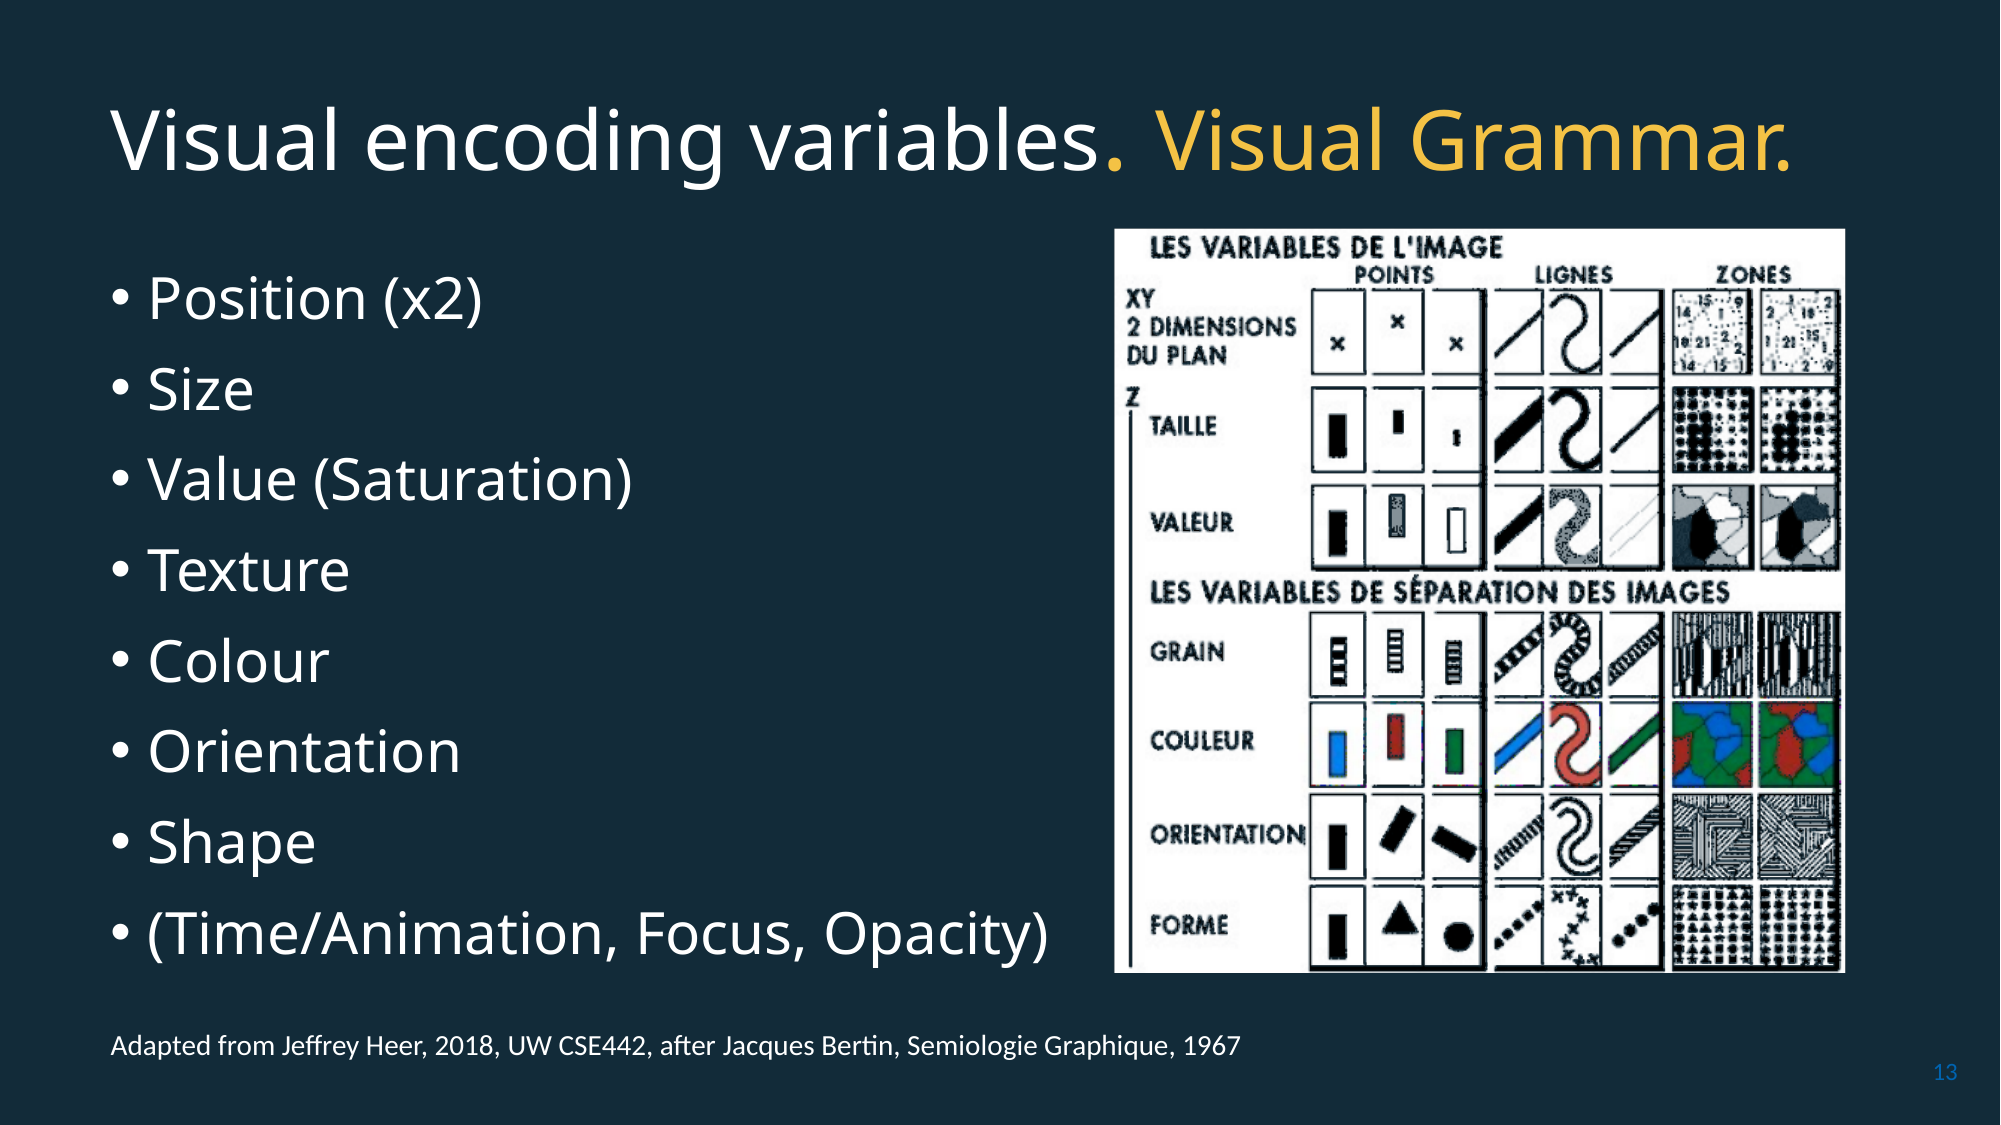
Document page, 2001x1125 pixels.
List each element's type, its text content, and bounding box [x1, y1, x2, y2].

title Visual encoding variables. Visual Grammar. [95, 28, 1821, 247]
list Position (x2) Size Value (Saturation) Texture Colour Orientation Shape (Time/Animation, Focus, Opacity) [95, 253, 1973, 1033]
text_box Adapted from Jeffrey Heer, 2018, UW CSE442, after Jacques Bertin, Semiologie Graphique, 1967 [95, 1033, 1384, 1069]
slide_number 13 [1538, 1040, 1974, 1101]
picture [1051, 200, 1886, 974]
